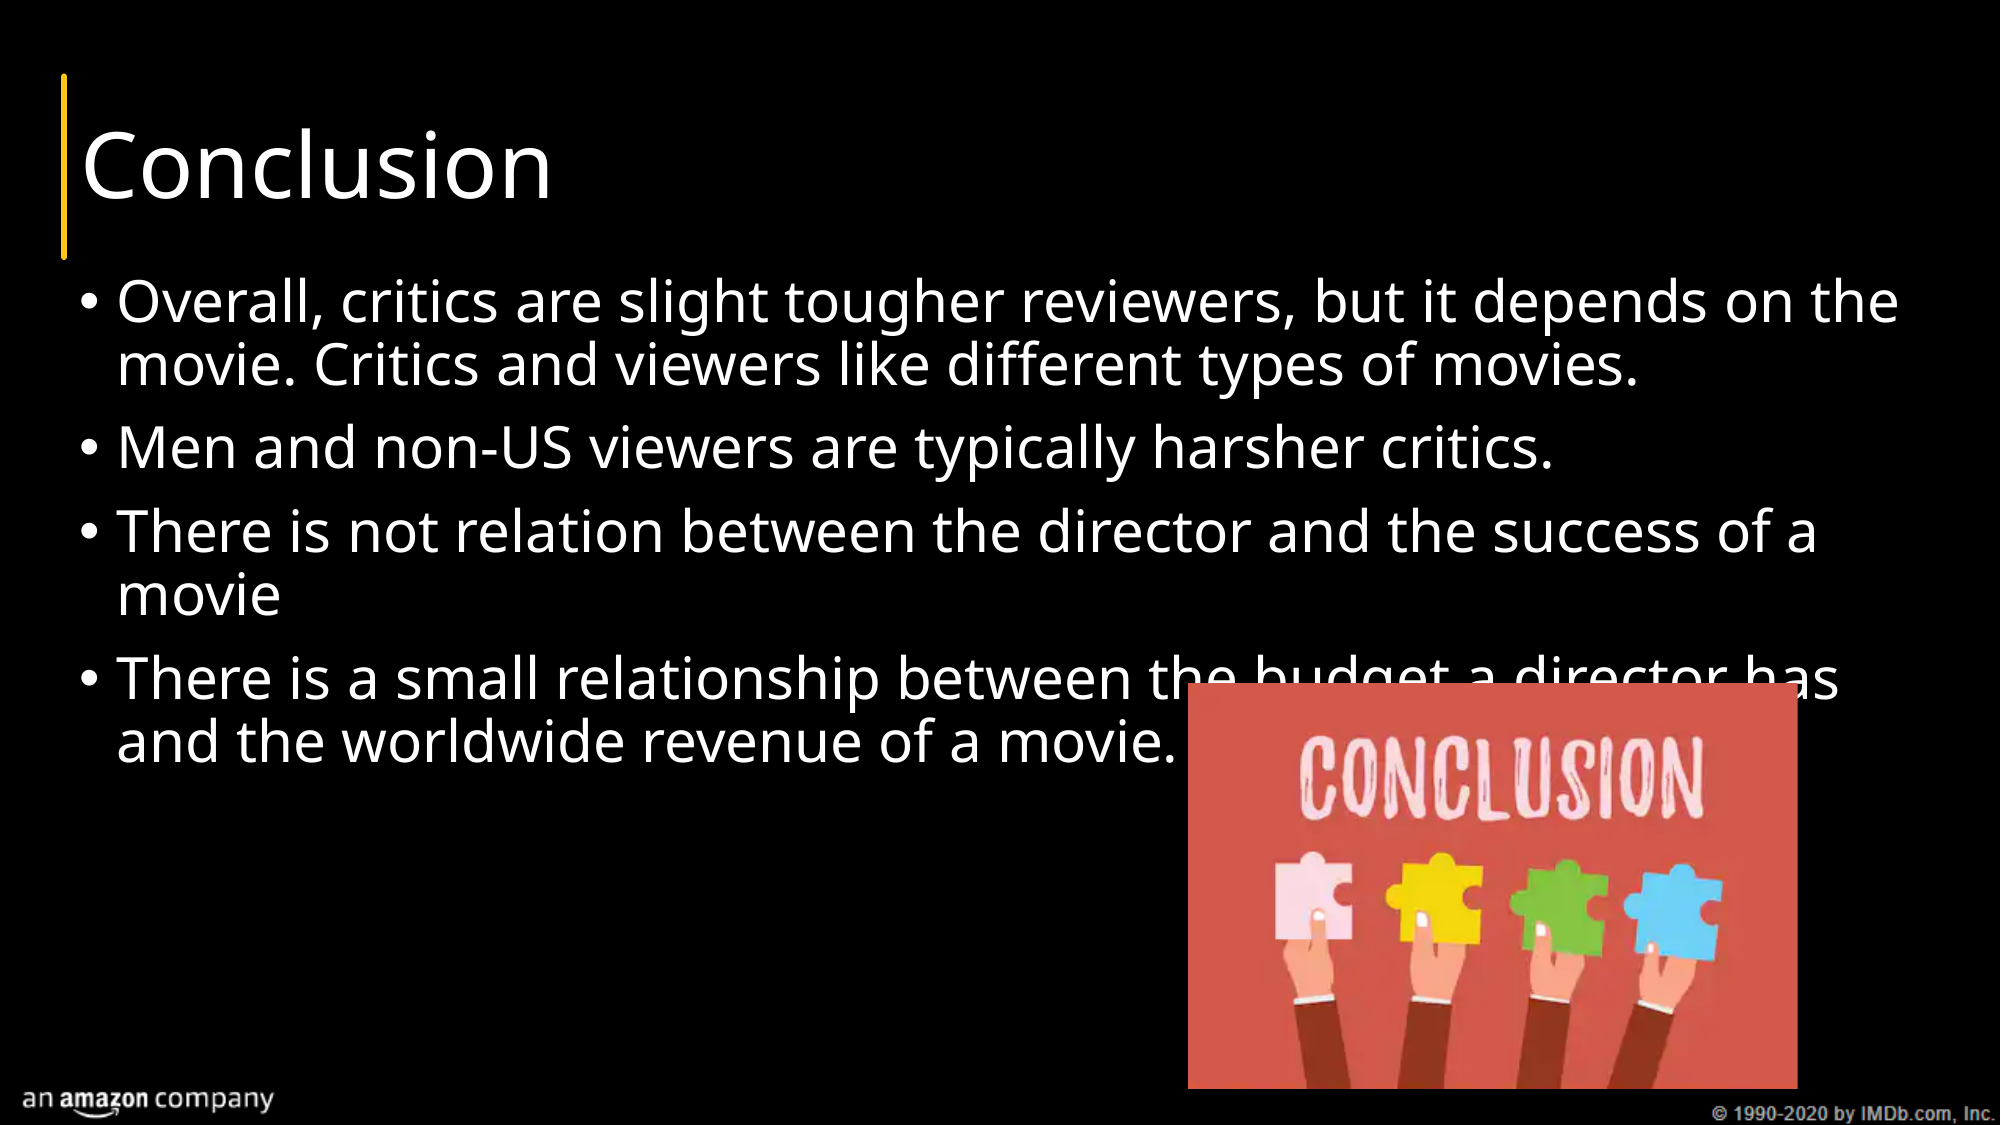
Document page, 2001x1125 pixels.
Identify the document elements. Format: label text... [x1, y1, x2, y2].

list Overall, critics are slight tougher reviewers, but it depends on the movie. Critics and viewers like different types of movies. Men and non-US viewers are typically harsher critics. There is not relation between the director and the success of a movie There is a small relationship between the budget a director has and the worldwide revenue of a movie. [64, 264, 1935, 979]
picture [1708, 1102, 2000, 1125]
picture [1, 1086, 294, 1124]
picture [1188, 683, 1798, 1089]
title Conclusion [65, 59, 1936, 278]
